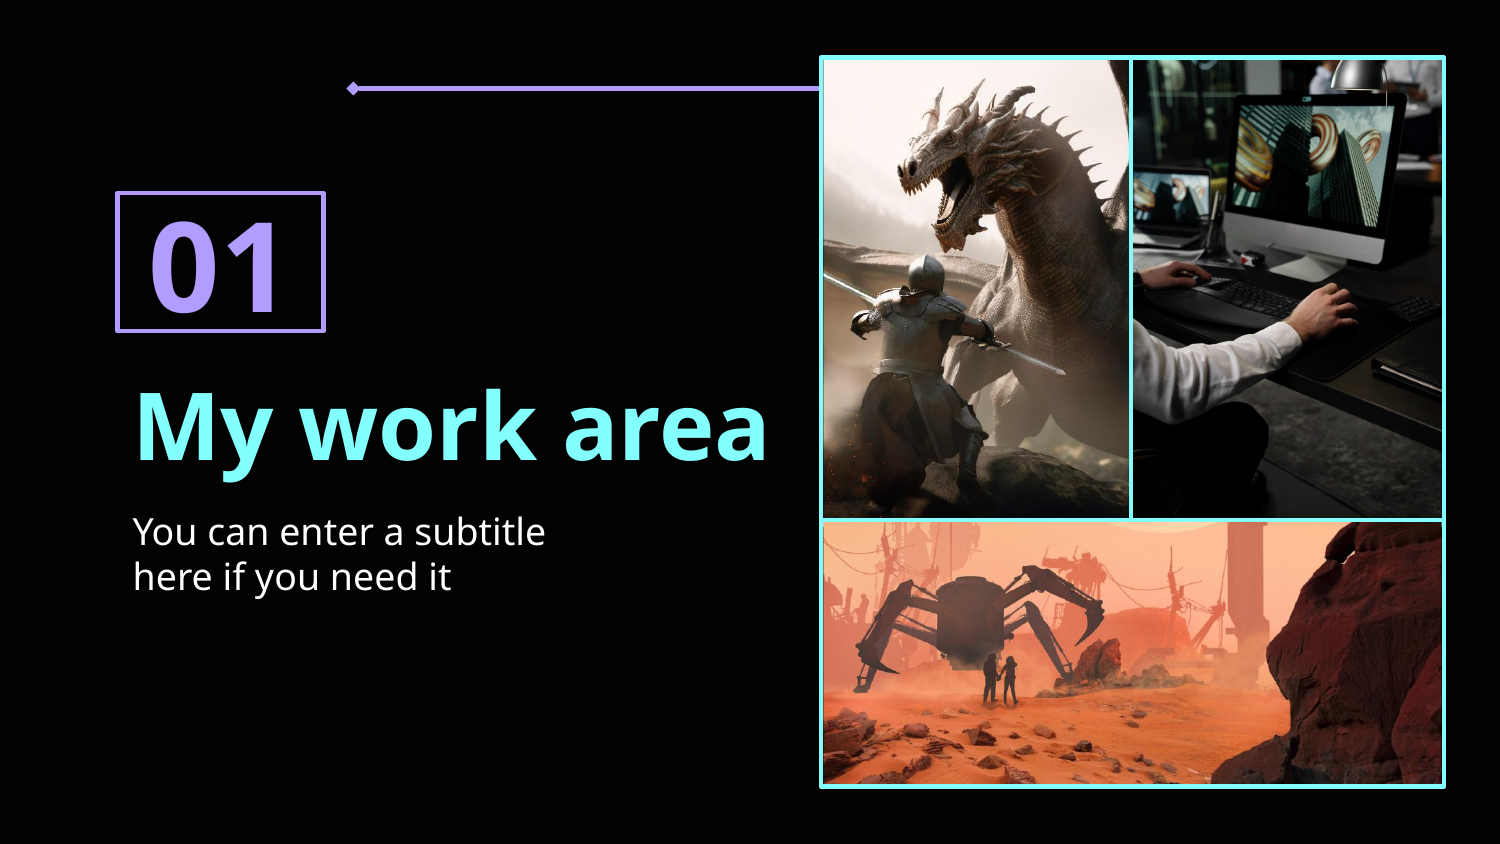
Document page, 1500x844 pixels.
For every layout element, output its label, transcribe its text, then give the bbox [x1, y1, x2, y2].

picture [823, 59, 1442, 785]
title 01 [115, 191, 326, 333]
title My work area [117, 353, 818, 492]
subtitle You can enter a subtitle here if you need it [117, 504, 615, 601]
